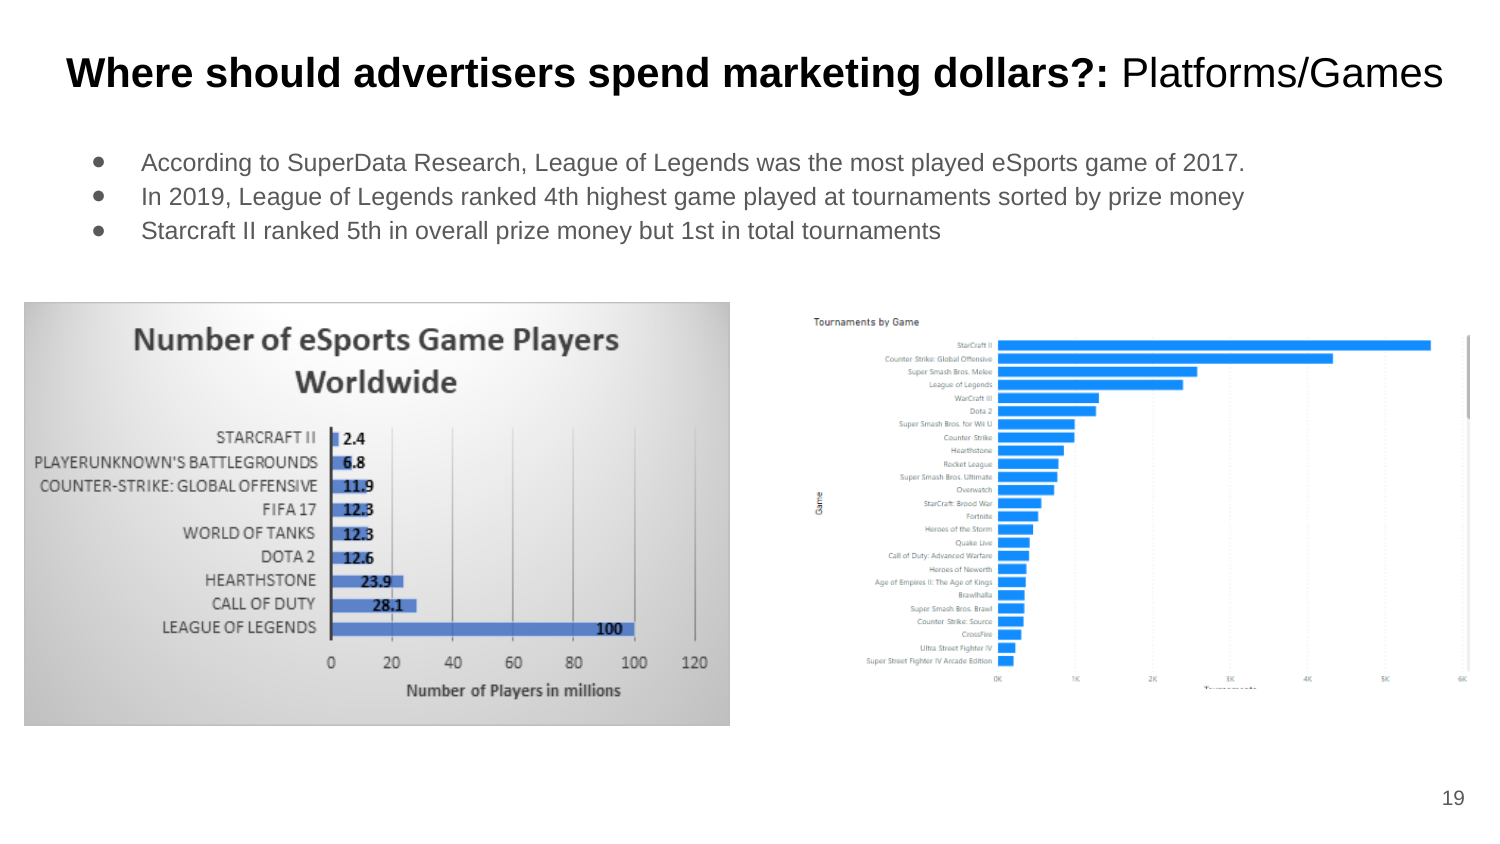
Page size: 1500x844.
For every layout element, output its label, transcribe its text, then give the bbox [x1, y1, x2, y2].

picture [24, 302, 730, 726]
picture [801, 316, 1471, 689]
slide_number ‹#› [1389, 764, 1480, 830]
title Where should advertisers spend marketing dollars?: Platforms/Games [51, 23, 1500, 117]
list According to SuperData Research, League of Legends was the most played eSports game of 2017. In 2019, League of Legends ranked 4th highest game played at tournaments sorted by prize money Starcraft II ranked 5th in overall prize money but 1st in total tournaments [51, 126, 1449, 251]
